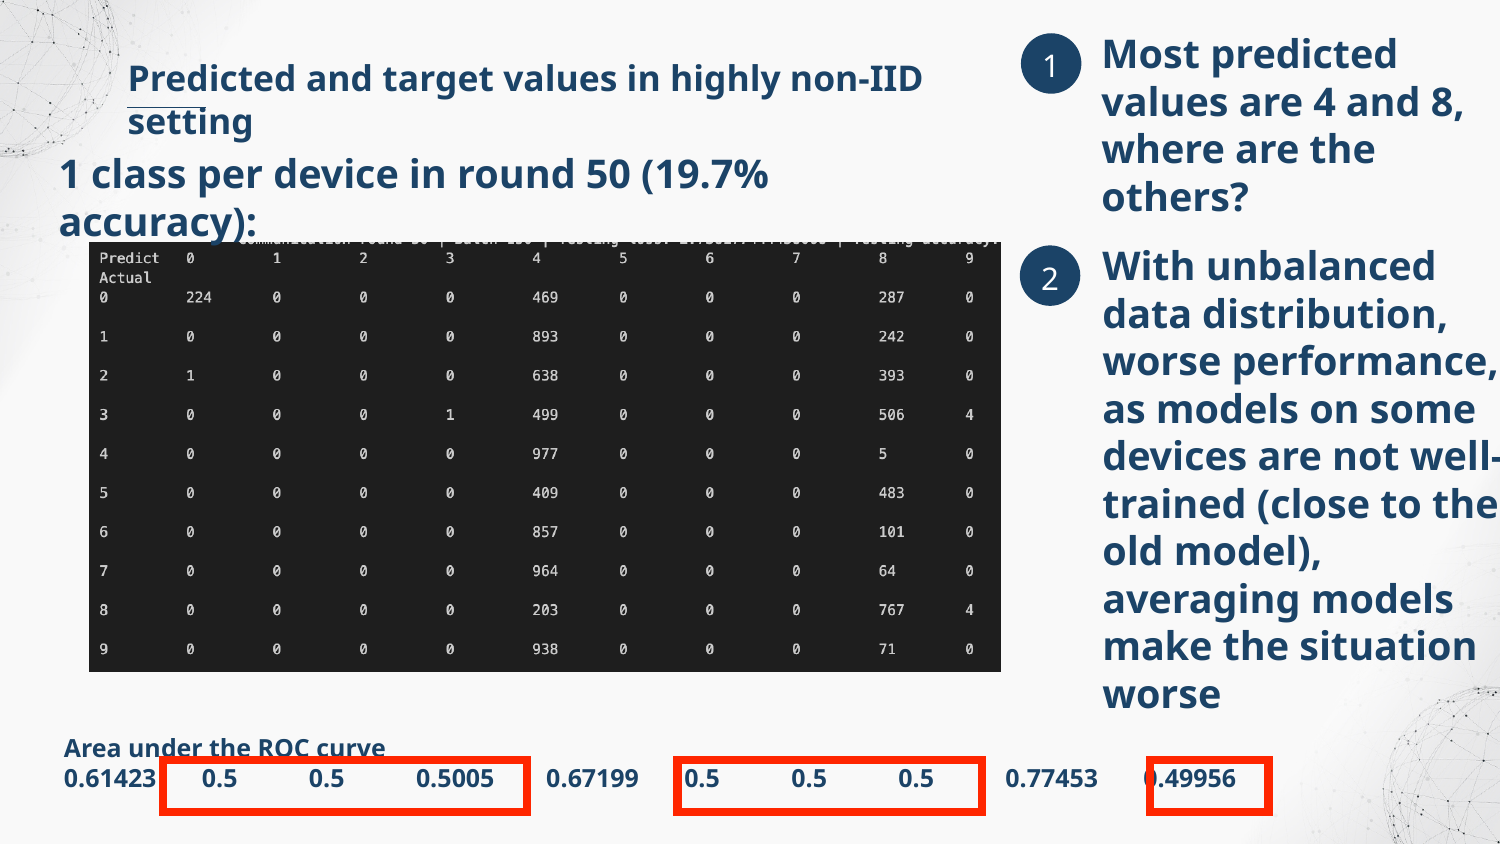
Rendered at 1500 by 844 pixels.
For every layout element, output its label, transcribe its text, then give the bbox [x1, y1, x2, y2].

text_box [163, 760, 528, 813]
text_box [1020, 32, 1082, 94]
text_box Most predicted values are 4 and 8, where are the others? [1095, 23, 1488, 225]
text_box [1150, 760, 1269, 813]
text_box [1019, 245, 1081, 307]
picture [0, 0, 1500, 844]
text_box Predicted and target values in highly non-IID setting [122, 50, 1034, 147]
text_box 1 class per device in round 50 (19.7% accuracy): [53, 143, 984, 250]
text_box Area under the ROC curve 0.61423 0.5 0.5 0.5005 0.67199 0.5 0.5 0.5 0.77453 0.49956 [58, 726, 1500, 798]
text_box [677, 760, 982, 813]
text_box With unbalanced data distribution, worse performance, as models on some devices are not well-trained (close to the old model), averaging models make the situation worse [1096, 235, 1500, 722]
